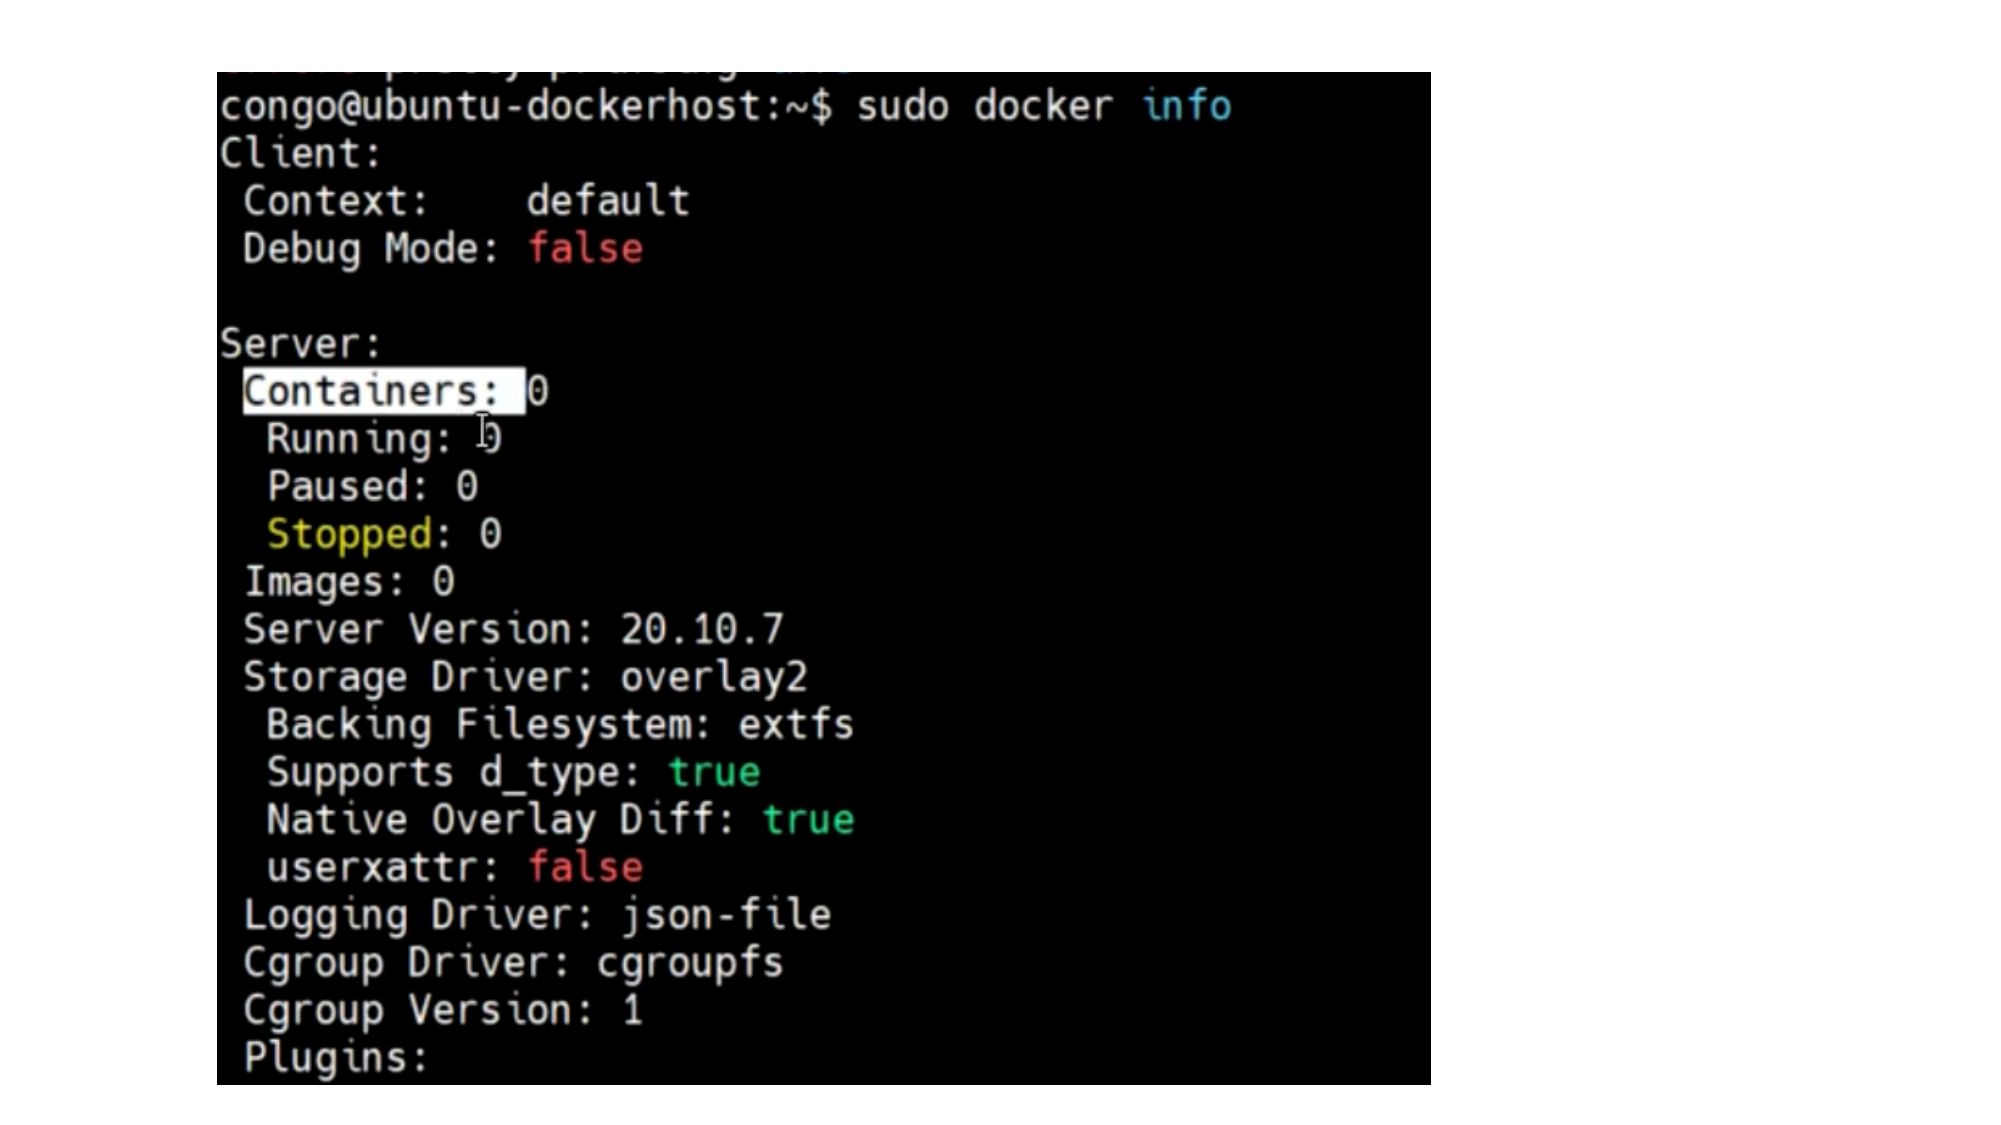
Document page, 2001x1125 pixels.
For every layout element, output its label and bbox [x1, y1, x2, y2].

picture [217, 72, 1431, 1085]
